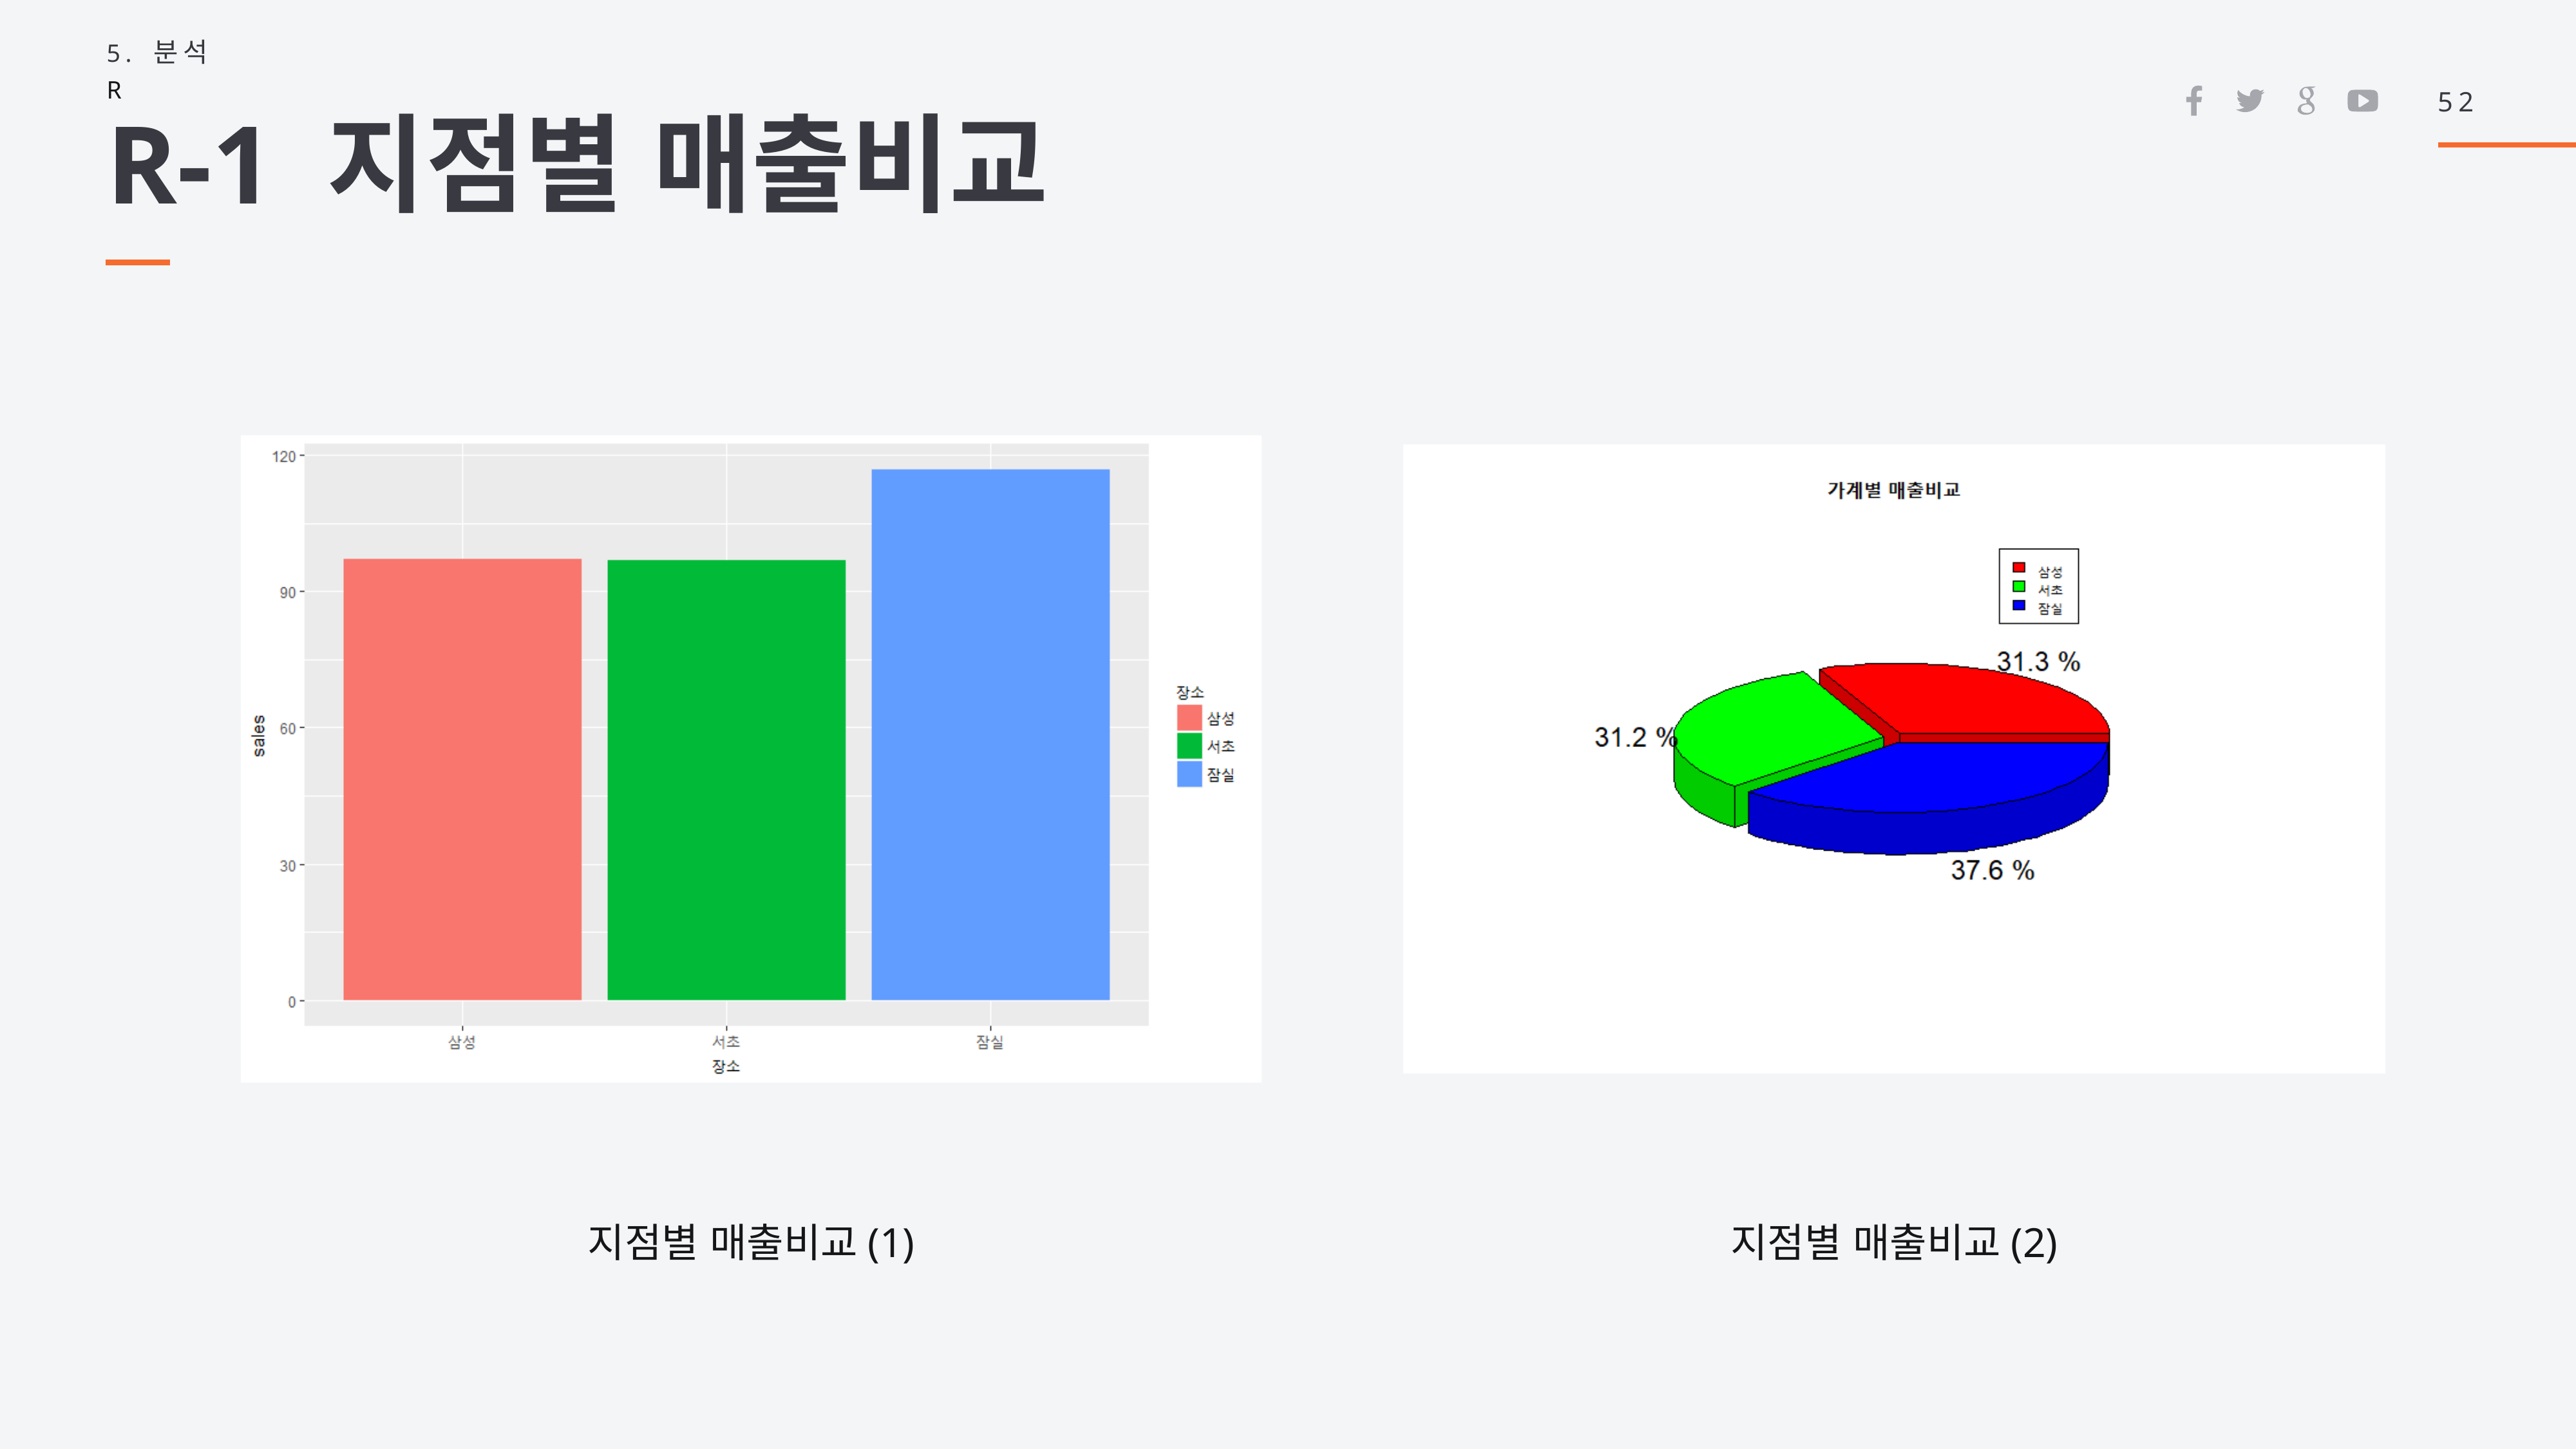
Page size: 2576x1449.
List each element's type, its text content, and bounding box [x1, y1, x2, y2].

text_box R [102, 70, 413, 108]
picture [1403, 444, 2385, 1074]
slide_number 52 [2433, 80, 2498, 121]
text_box 지점별 매출비교(1) [423, 1213, 1079, 1332]
picture [241, 435, 1262, 1083]
text_box 5. 분석 [102, 31, 513, 72]
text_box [102, 117, 1290, 264]
text_box 지점별 매출비교(2) [1566, 1213, 2222, 1332]
